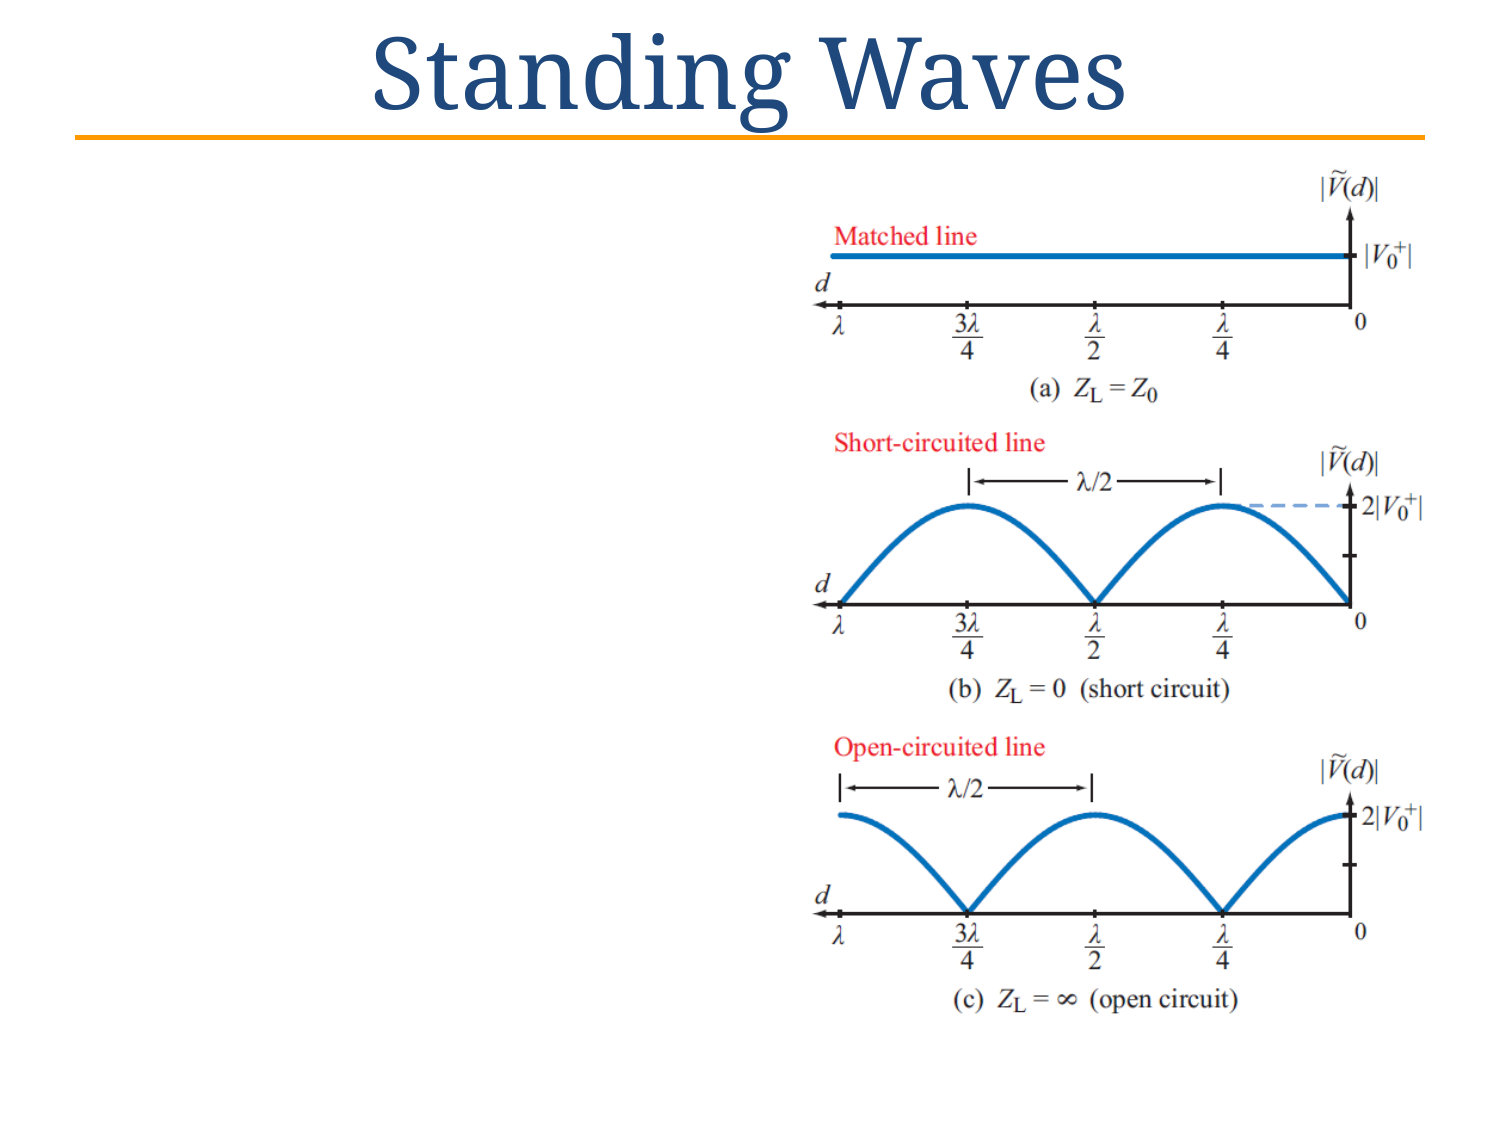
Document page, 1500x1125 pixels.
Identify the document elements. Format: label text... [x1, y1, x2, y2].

title Standing Waves [0, 31, 1500, 107]
picture [803, 159, 1425, 1023]
